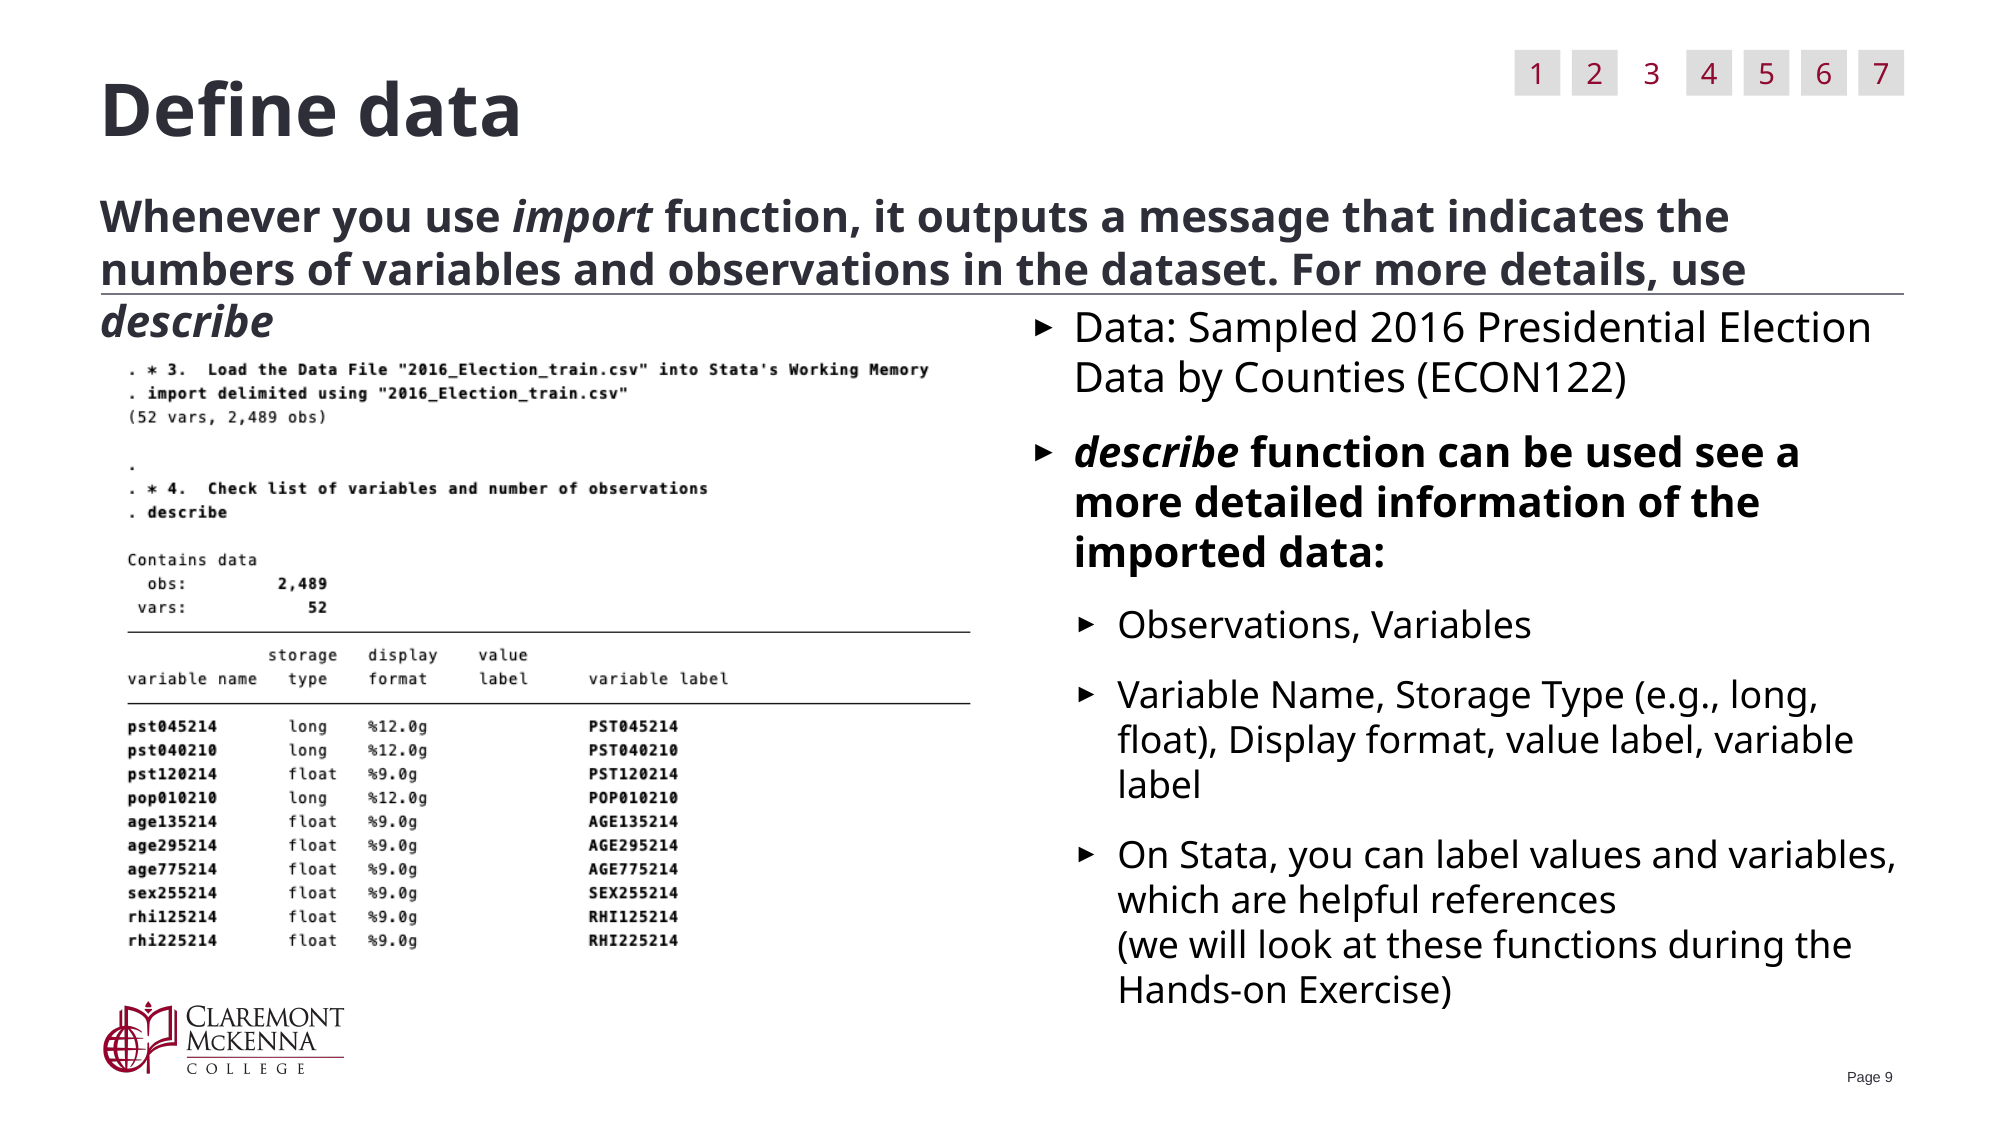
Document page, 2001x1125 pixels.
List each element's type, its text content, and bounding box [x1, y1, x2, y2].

list Whenever you use import function, it outputs a message that indicates the numbers of variables and observations in the dataset. For more details, use describe [99, 189, 1905, 295]
title Define data [99, 51, 1563, 152]
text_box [1514, 49, 1905, 96]
list Data: Sampled 2016 Presidential Election Data by Counties (ECON122) describe function can be used see a more detailed information of the imported data: Observations, Variables Variable Name, Storage Type (e.g., long, float), Display format, value label, variable label On Stata, you can label values and variables, which are helpful references (we will look at these functions during the Hands-on Exercise) [1029, 336, 1900, 976]
picture [124, 356, 971, 956]
